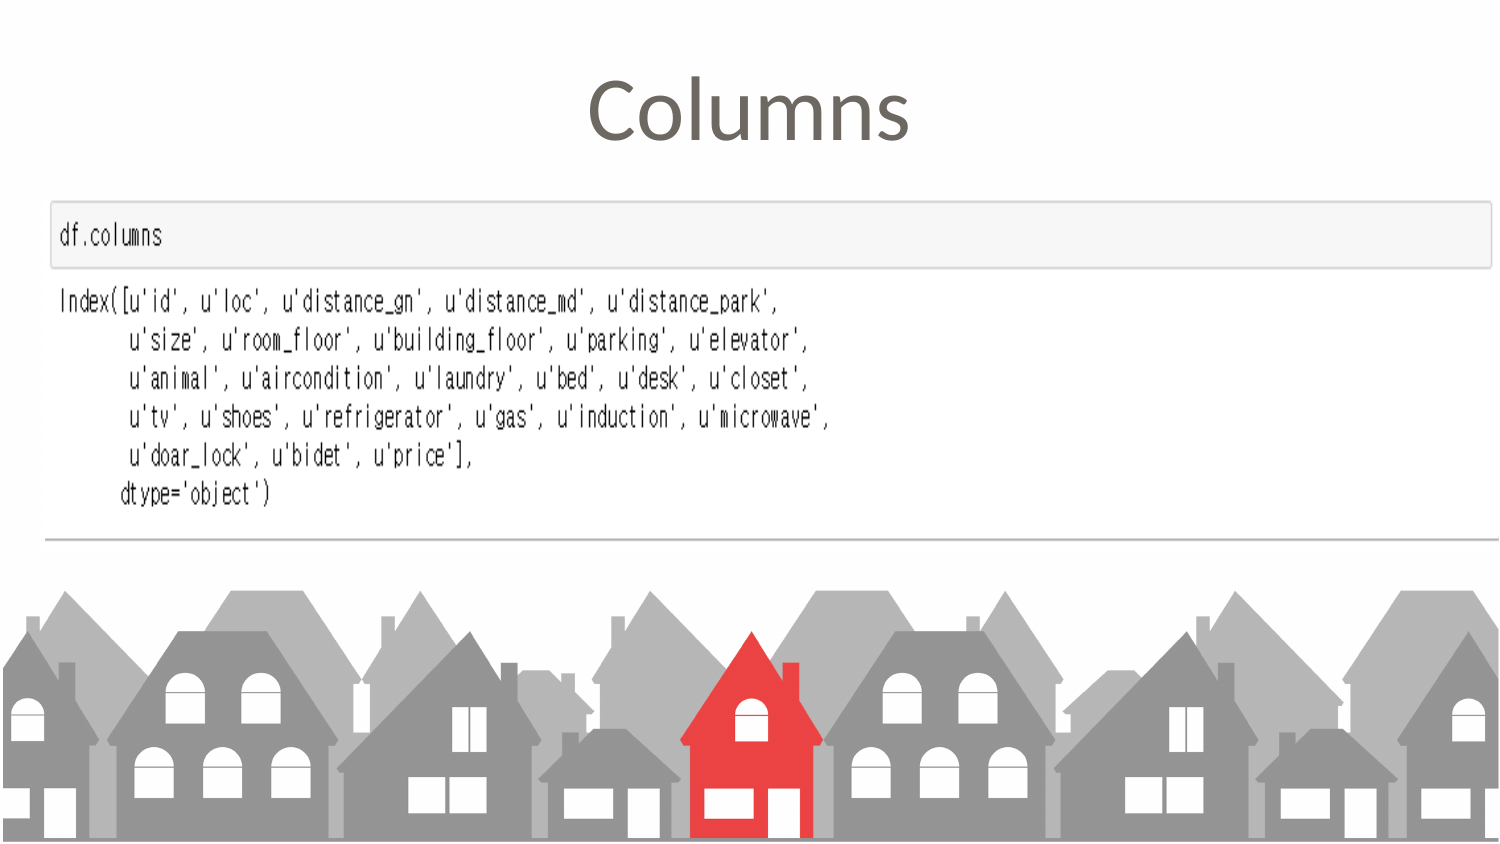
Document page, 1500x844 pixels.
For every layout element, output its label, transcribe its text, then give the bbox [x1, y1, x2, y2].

title Columns [75, 33, 1425, 175]
picture [0, 0, 1500, 844]
